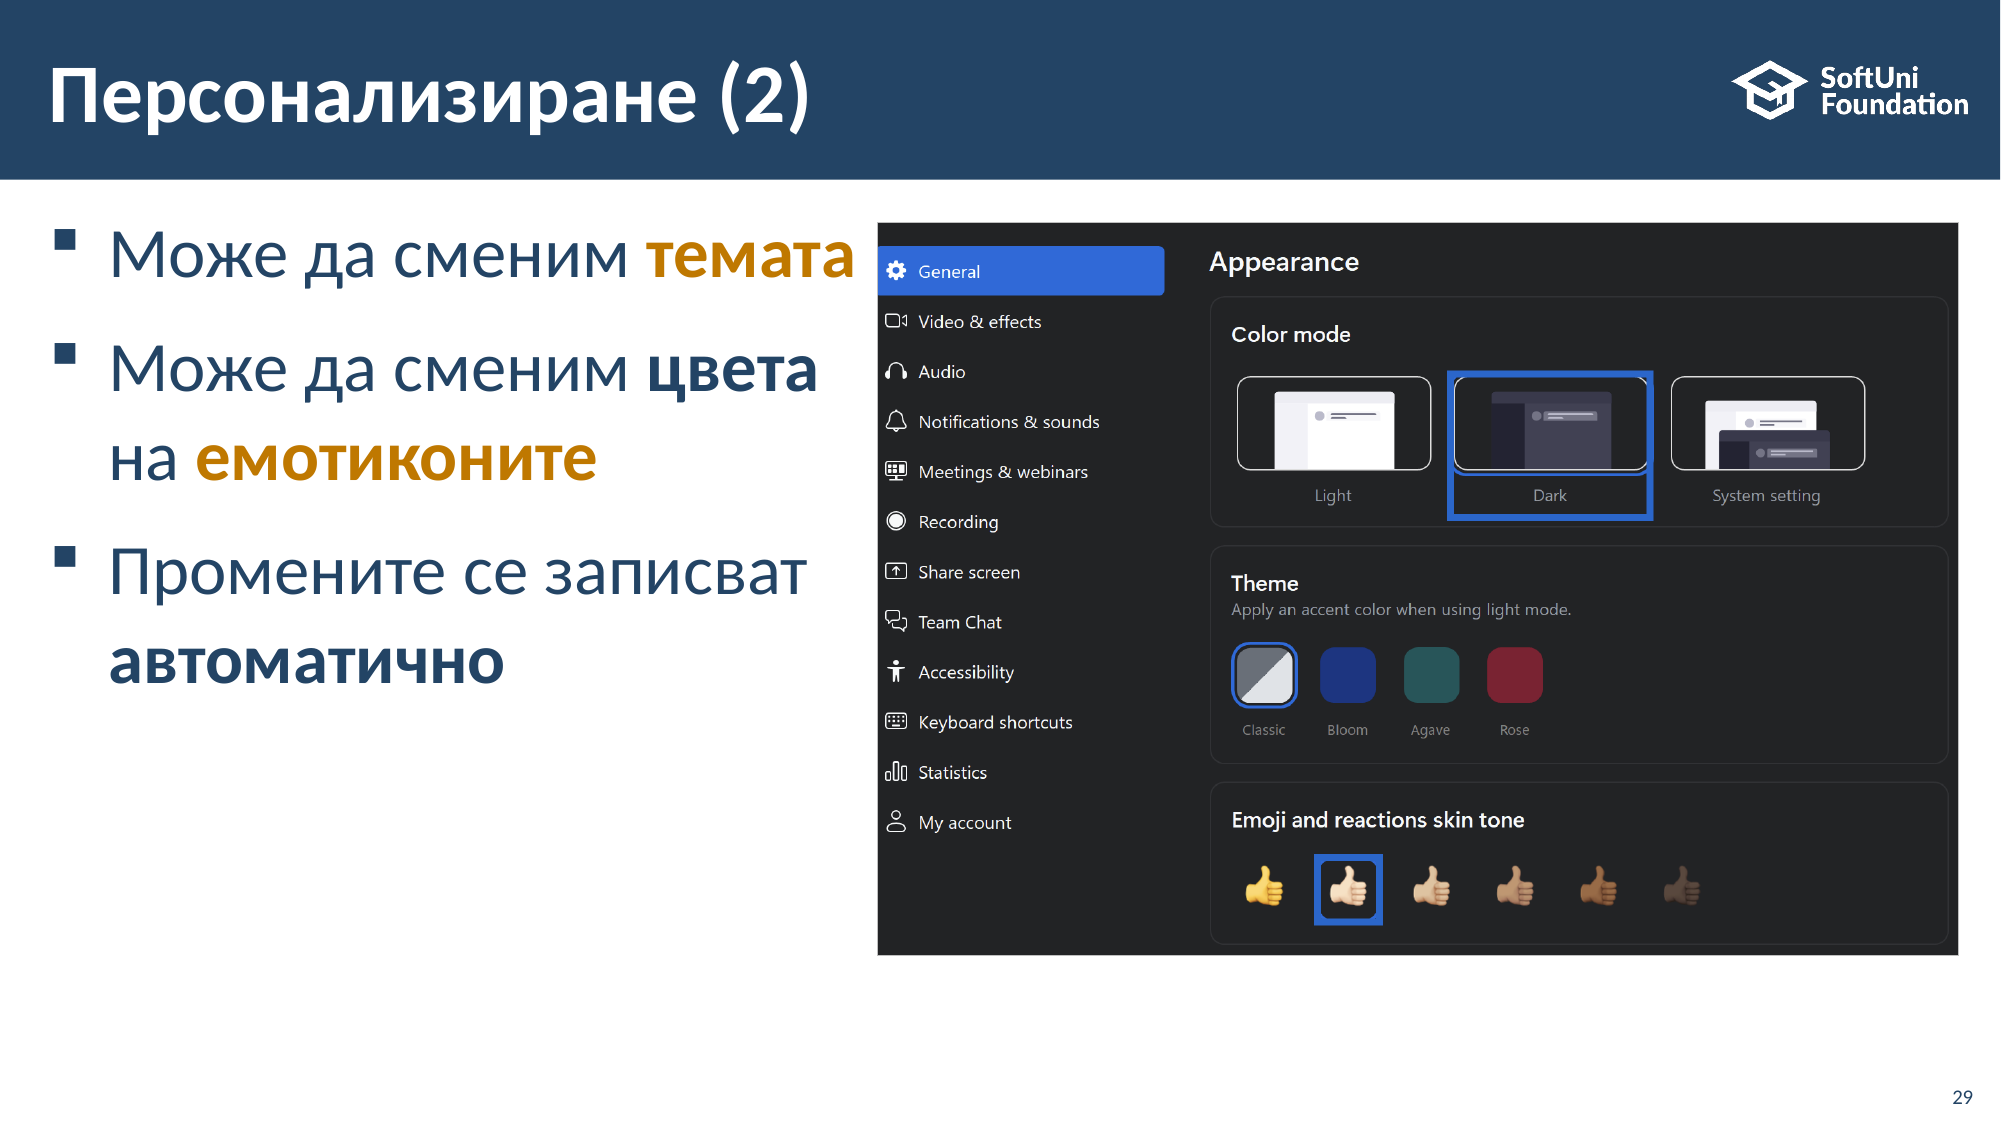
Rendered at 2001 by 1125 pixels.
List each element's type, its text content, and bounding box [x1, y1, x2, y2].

picture [877, 222, 1959, 956]
list Може да сменим темата Може да сменим цвета на емотиконите Промените се записват автоматично [31, 196, 875, 1104]
title Персонализиране (2) [31, 16, 1716, 162]
picture [1731, 60, 1968, 120]
slide_number 29 [1927, 1067, 1989, 1117]
